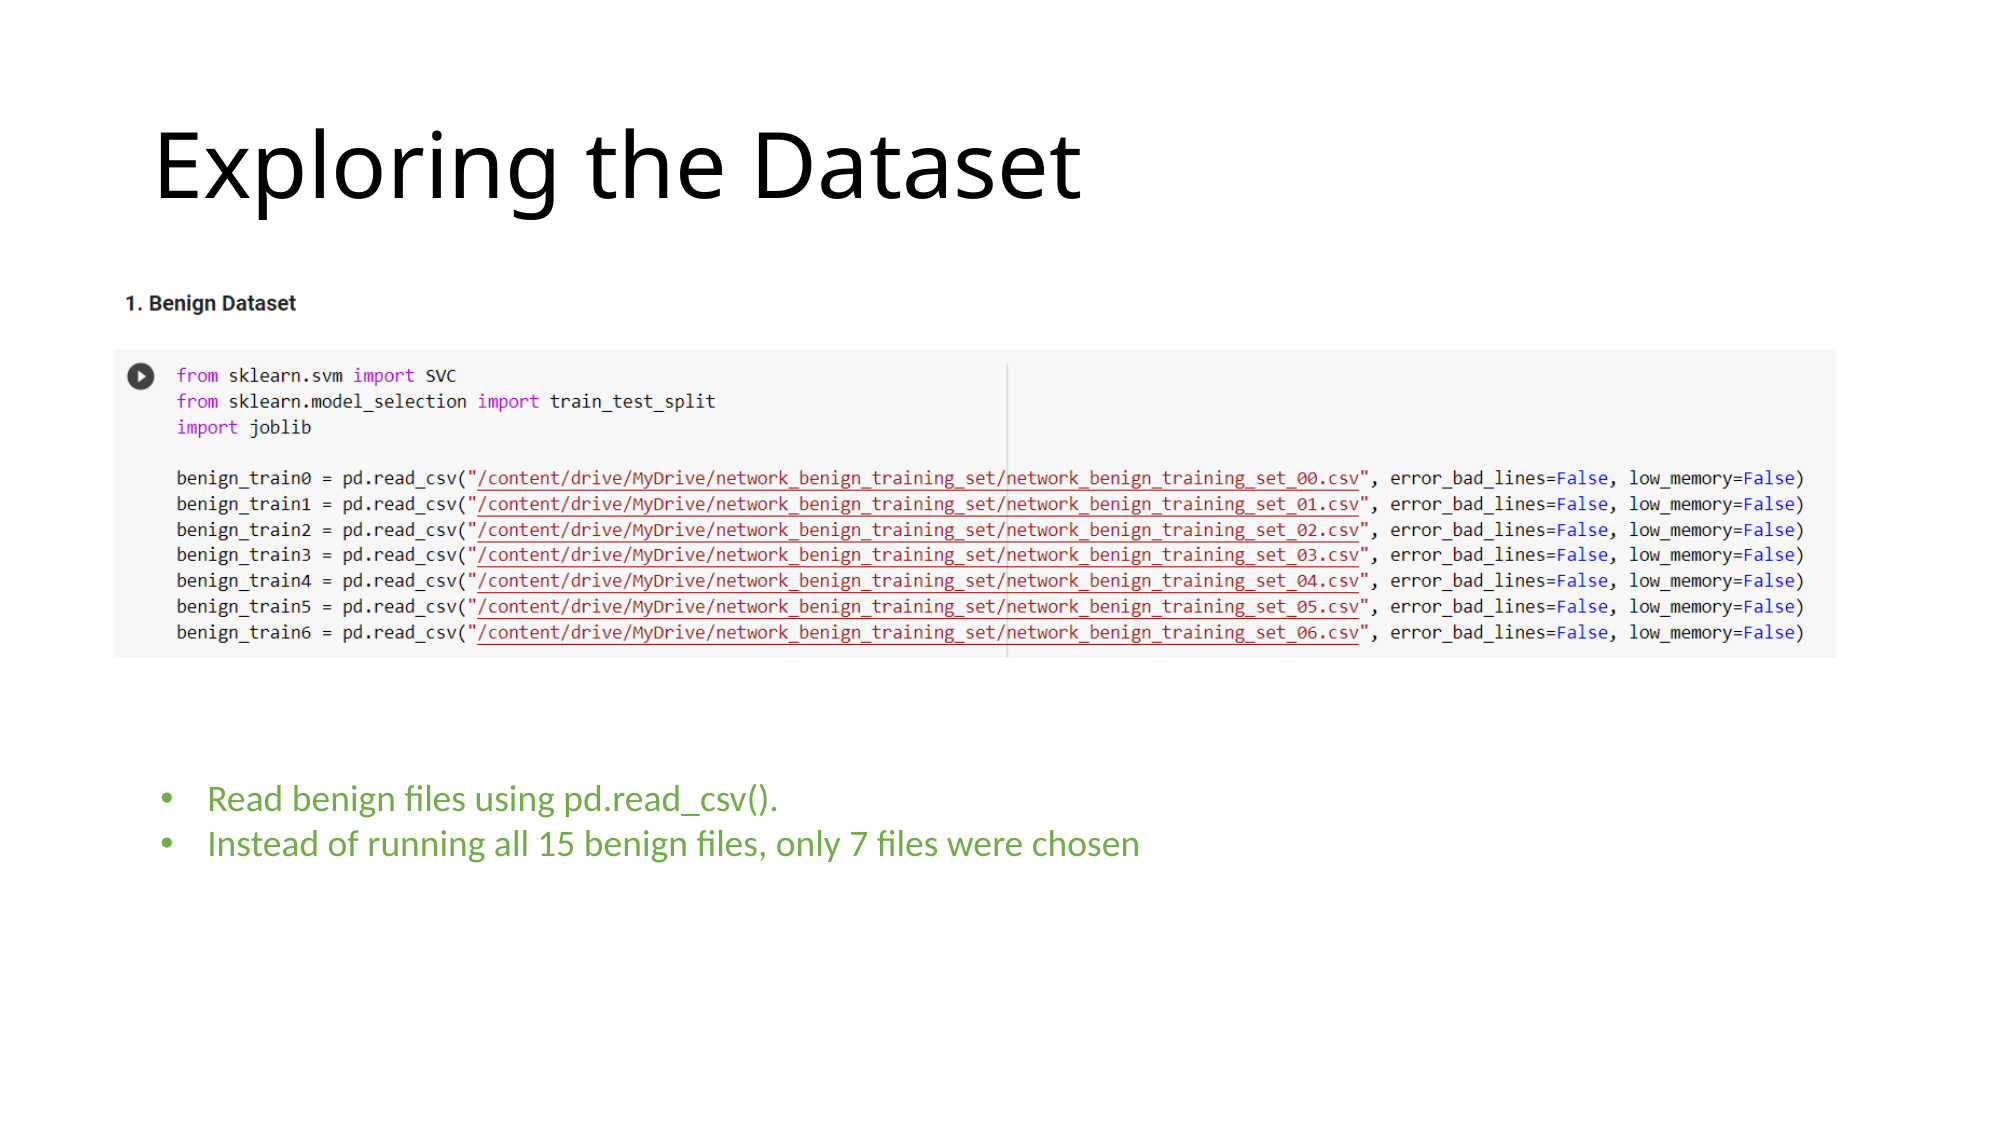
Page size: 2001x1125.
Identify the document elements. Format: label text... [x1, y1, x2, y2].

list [111, 284, 1837, 670]
text_box Read benign files using pd.read_csv(). Instead of running all 15 benign files, only 7 files were chosen [145, 767, 1689, 872]
title Exploring the Dataset [137, 59, 1863, 278]
